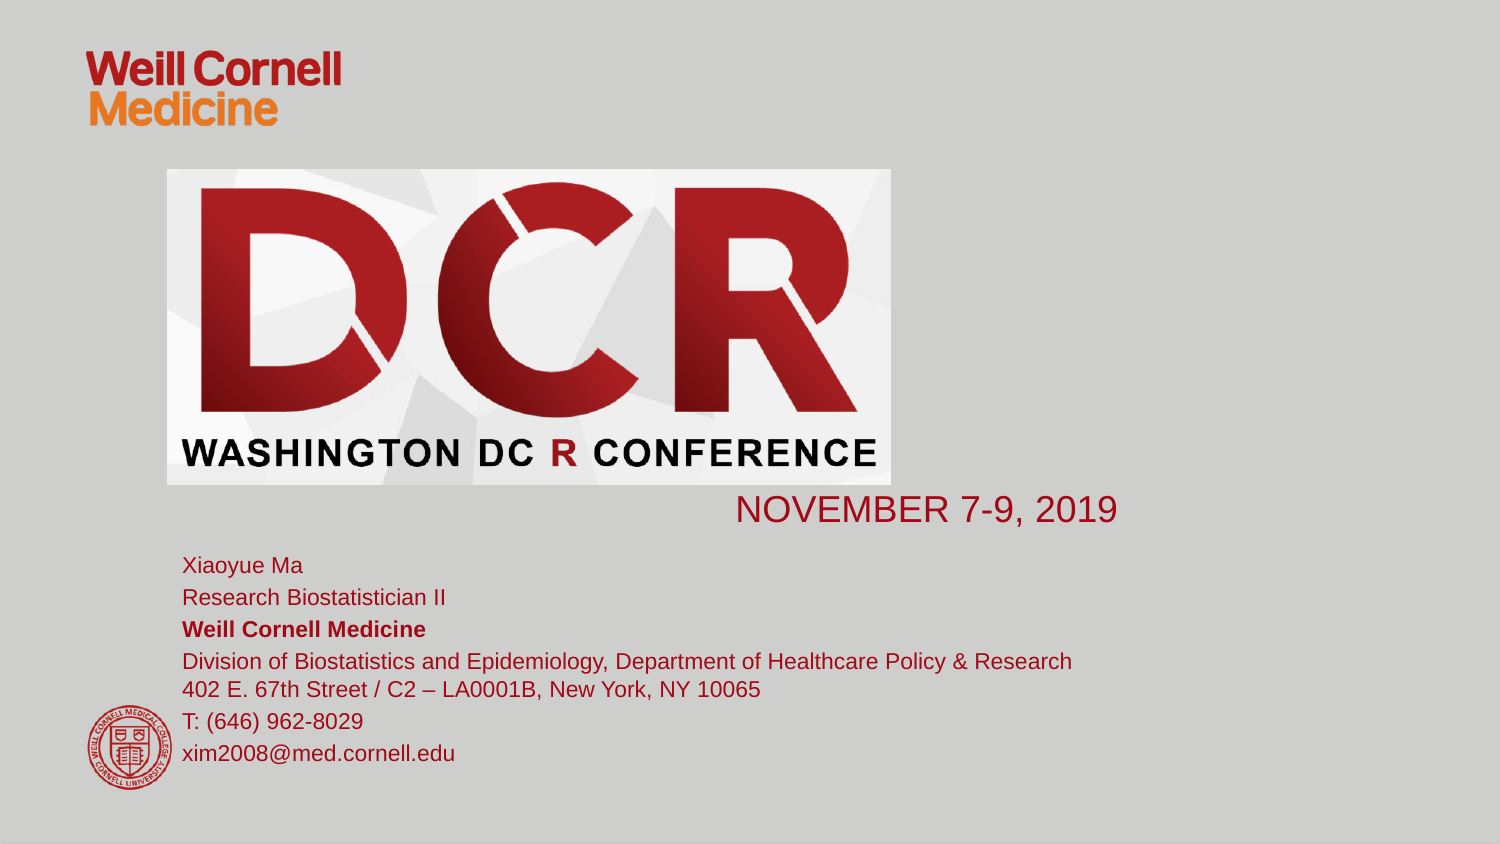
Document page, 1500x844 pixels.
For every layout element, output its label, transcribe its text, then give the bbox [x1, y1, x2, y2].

picture [166, 168, 891, 485]
picture [86, 658, 183, 796]
list Xiaoyue Ma Research Biostatistician II Weill Cornell Medicine Division of Biostatistics and Epidemiology, Department of Healthcare Policy & Research 402 E. 67th Street / C2 – LA0001B, New York, NY 10065 T: (646) 962-8029 xim2008@med.cornell.edu [167, 543, 1128, 620]
subtitle NOVEMBER 7-9, 2019 [167, 484, 1119, 543]
picture [52, 17, 374, 159]
